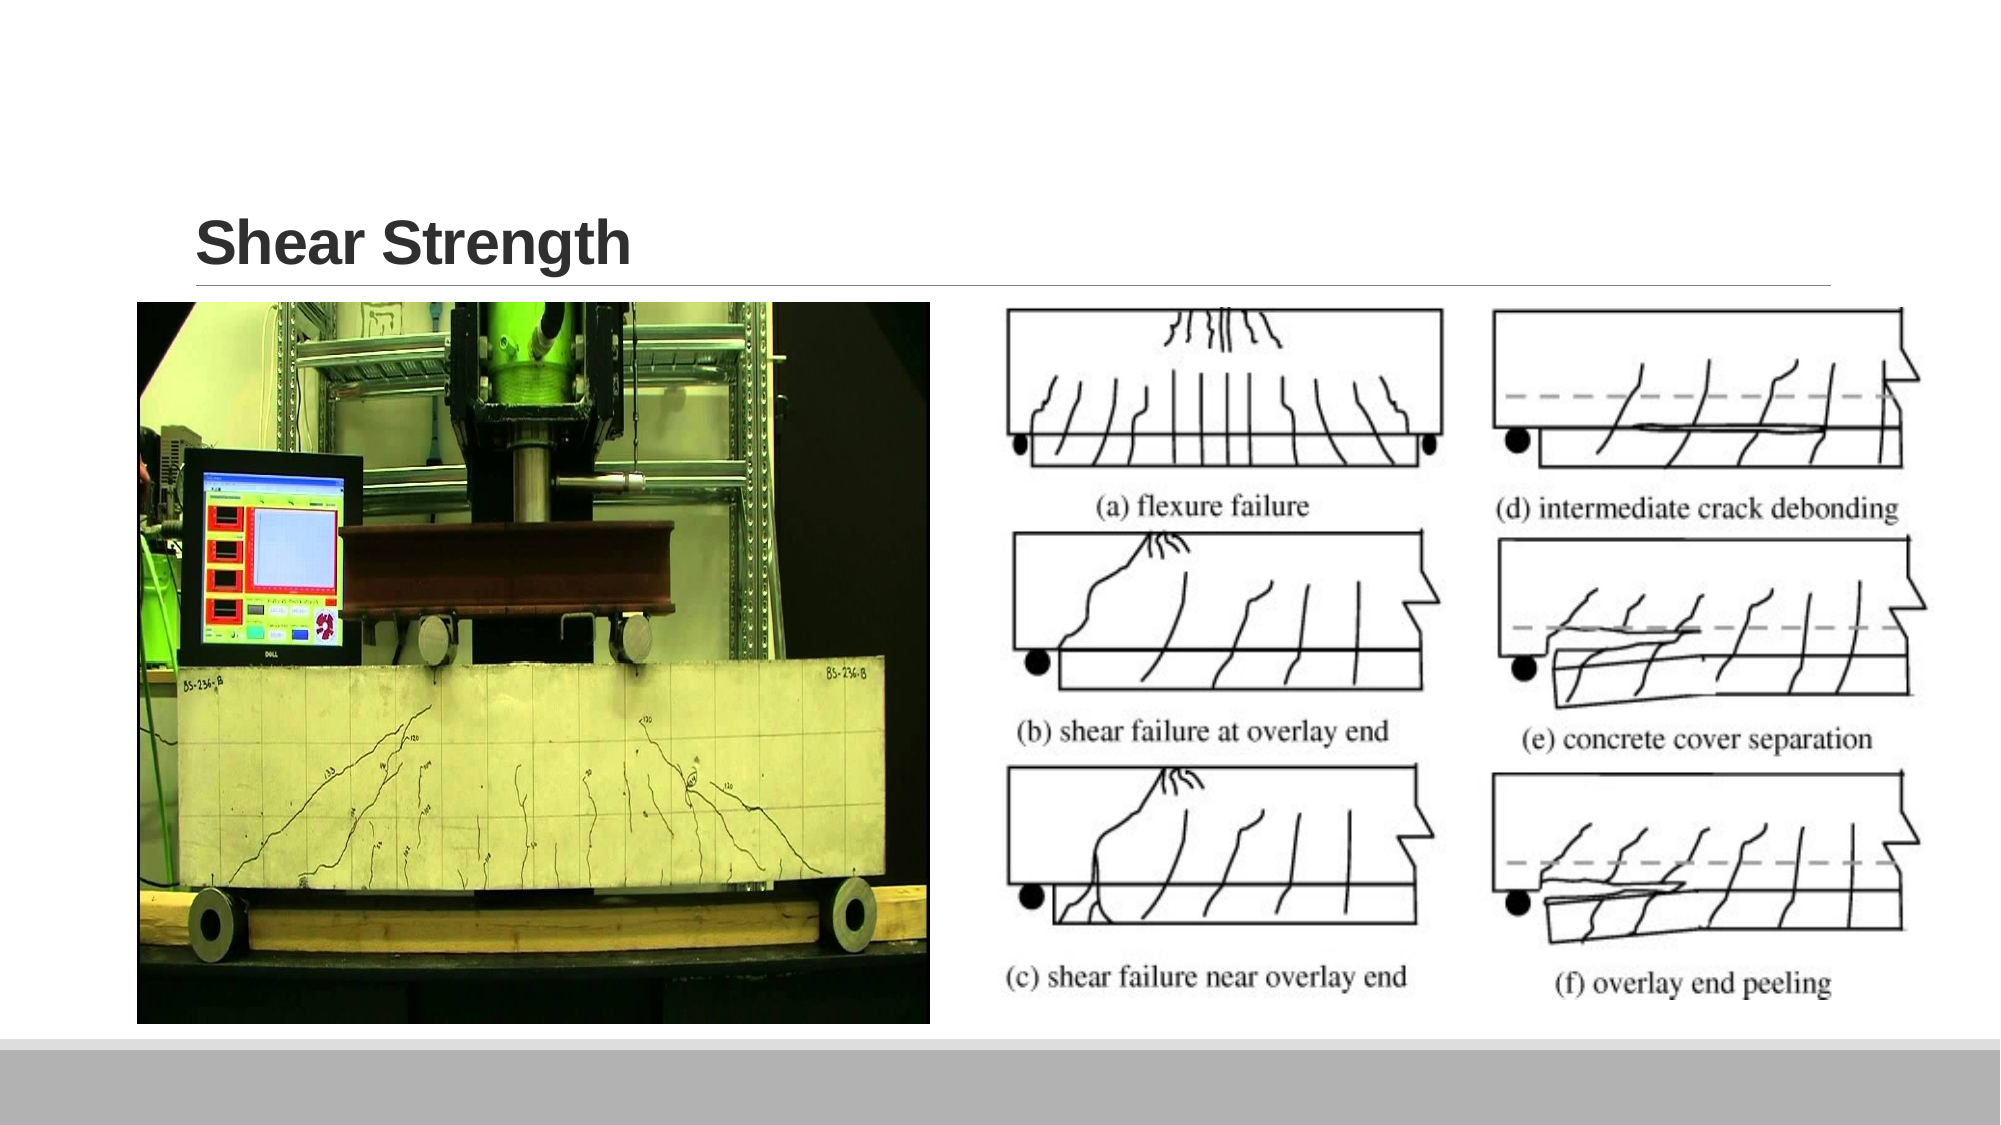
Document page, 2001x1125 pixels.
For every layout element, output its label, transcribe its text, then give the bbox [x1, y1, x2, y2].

title Shear Strength [180, 205, 1830, 285]
picture [137, 302, 930, 1024]
picture [999, 307, 1934, 1000]
